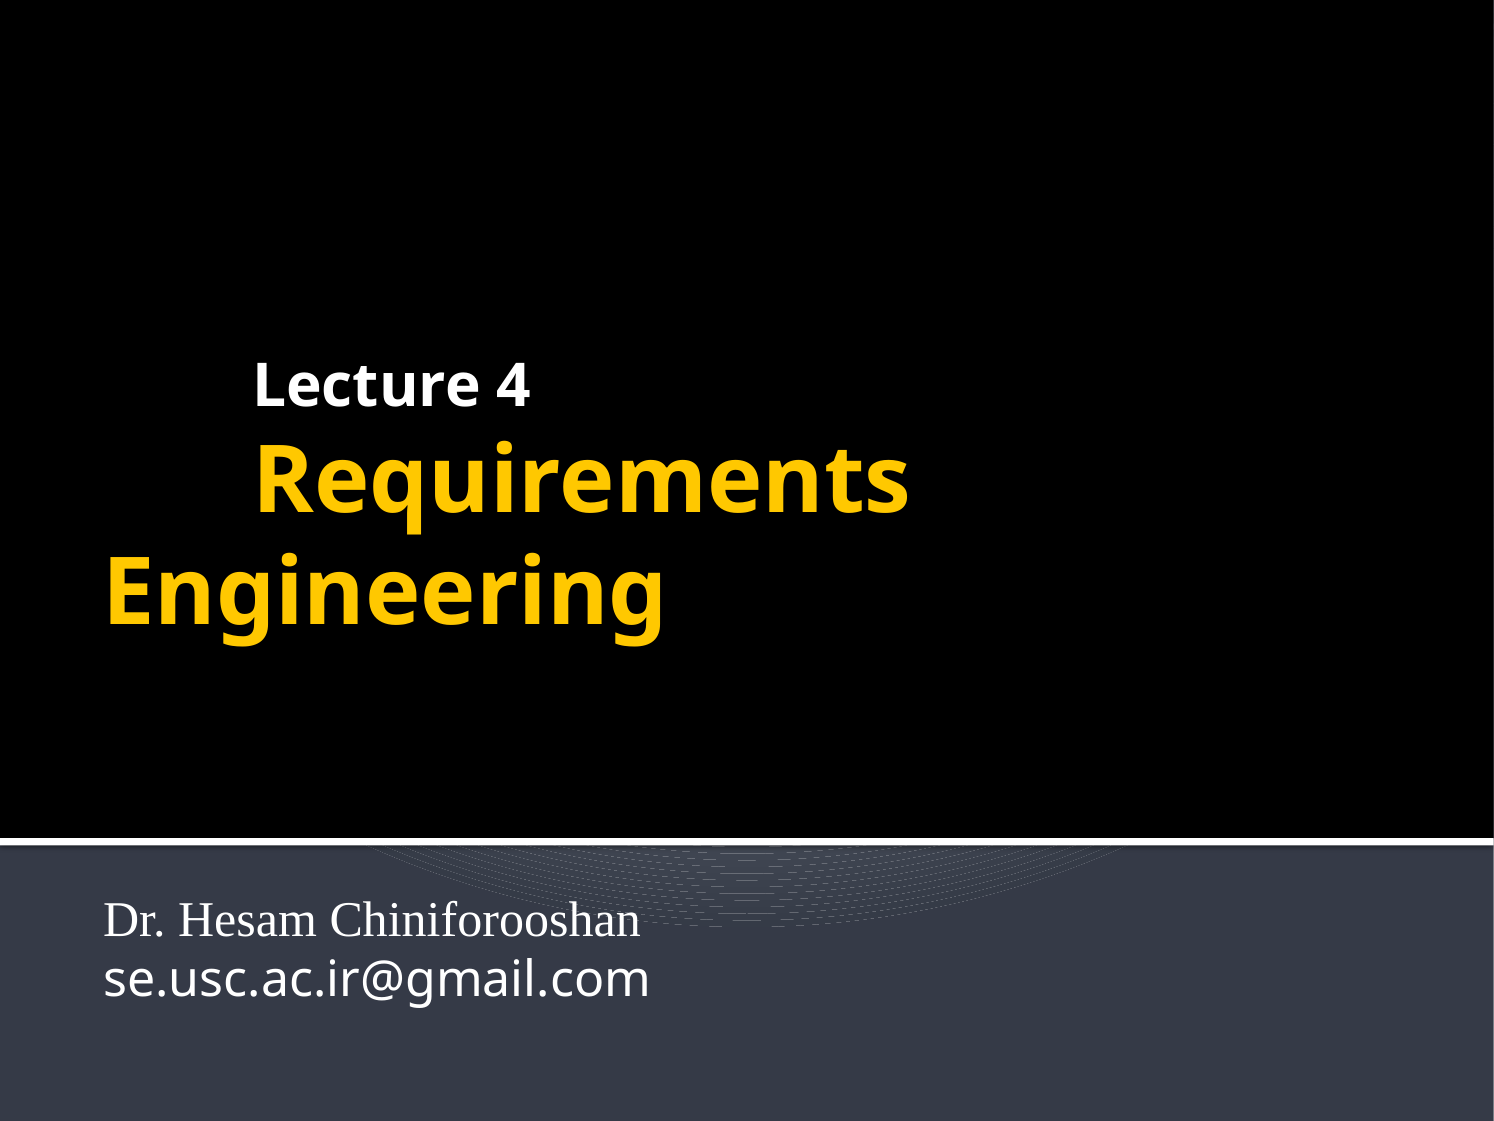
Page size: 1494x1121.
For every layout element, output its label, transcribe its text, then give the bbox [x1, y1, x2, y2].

list Dr. Hesam Chiniforooshan se.usc.ac.ir@gmail.com [74, 871, 1420, 1084]
title Lecture 4 Requirements Engineering [87, 393, 1432, 822]
